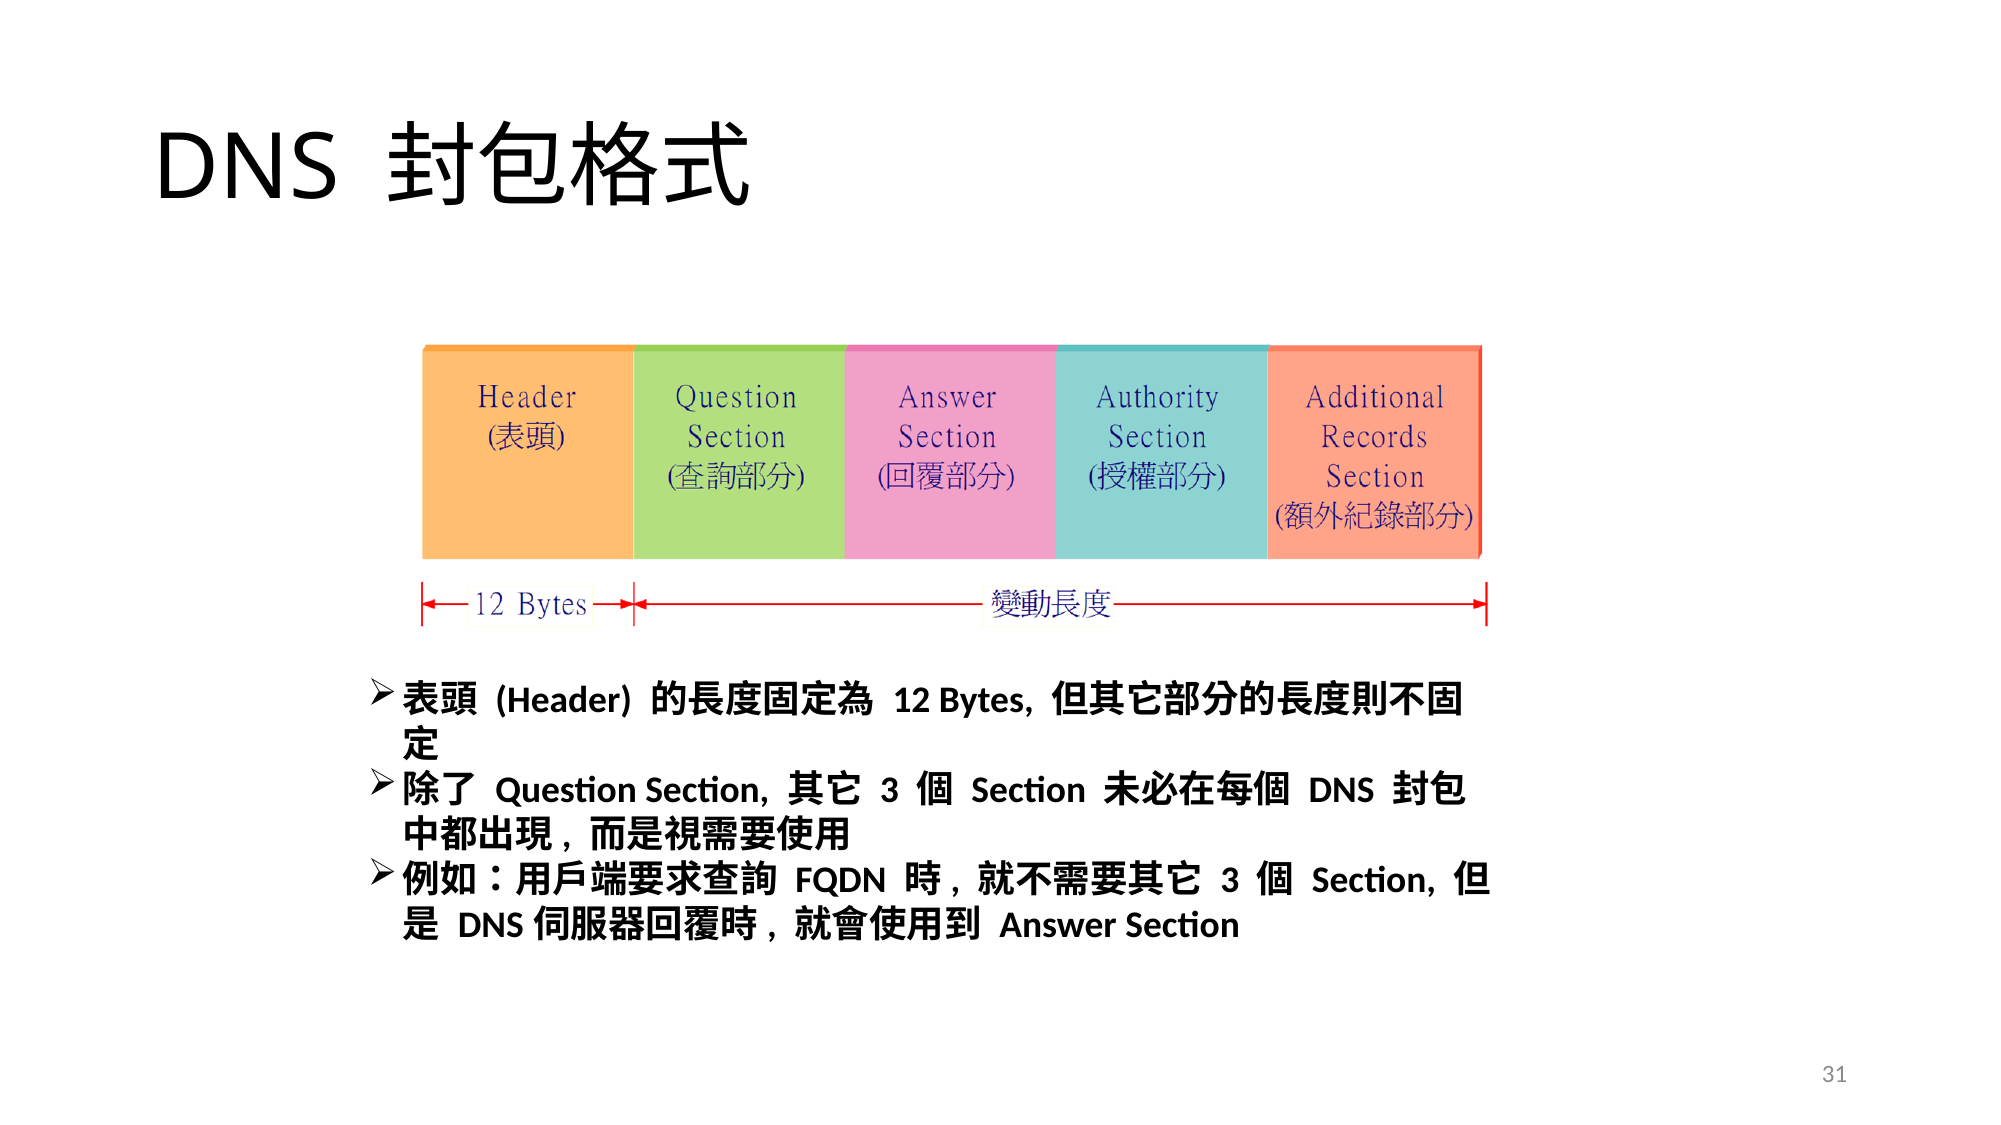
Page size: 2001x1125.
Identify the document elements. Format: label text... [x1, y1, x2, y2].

title DNS 封包格式 [137, 59, 1863, 278]
text_box 表頭 (Header) 的長度固定為 12 Bytes, 但其它部分的長度則不固定 除了 Question Section, 其它 3 個 Section 未必在每個 DNS 封包中都出現, 而是視需要使用 例如：用戶端要求查詢 FQDN 時, 就不需要其它 3 個 Section, 但是 DNS伺服器回覆時, 就會使用到 Answer Section [353, 667, 1514, 952]
picture [413, 336, 1492, 636]
slide_number 31 [1412, 1042, 1863, 1103]
